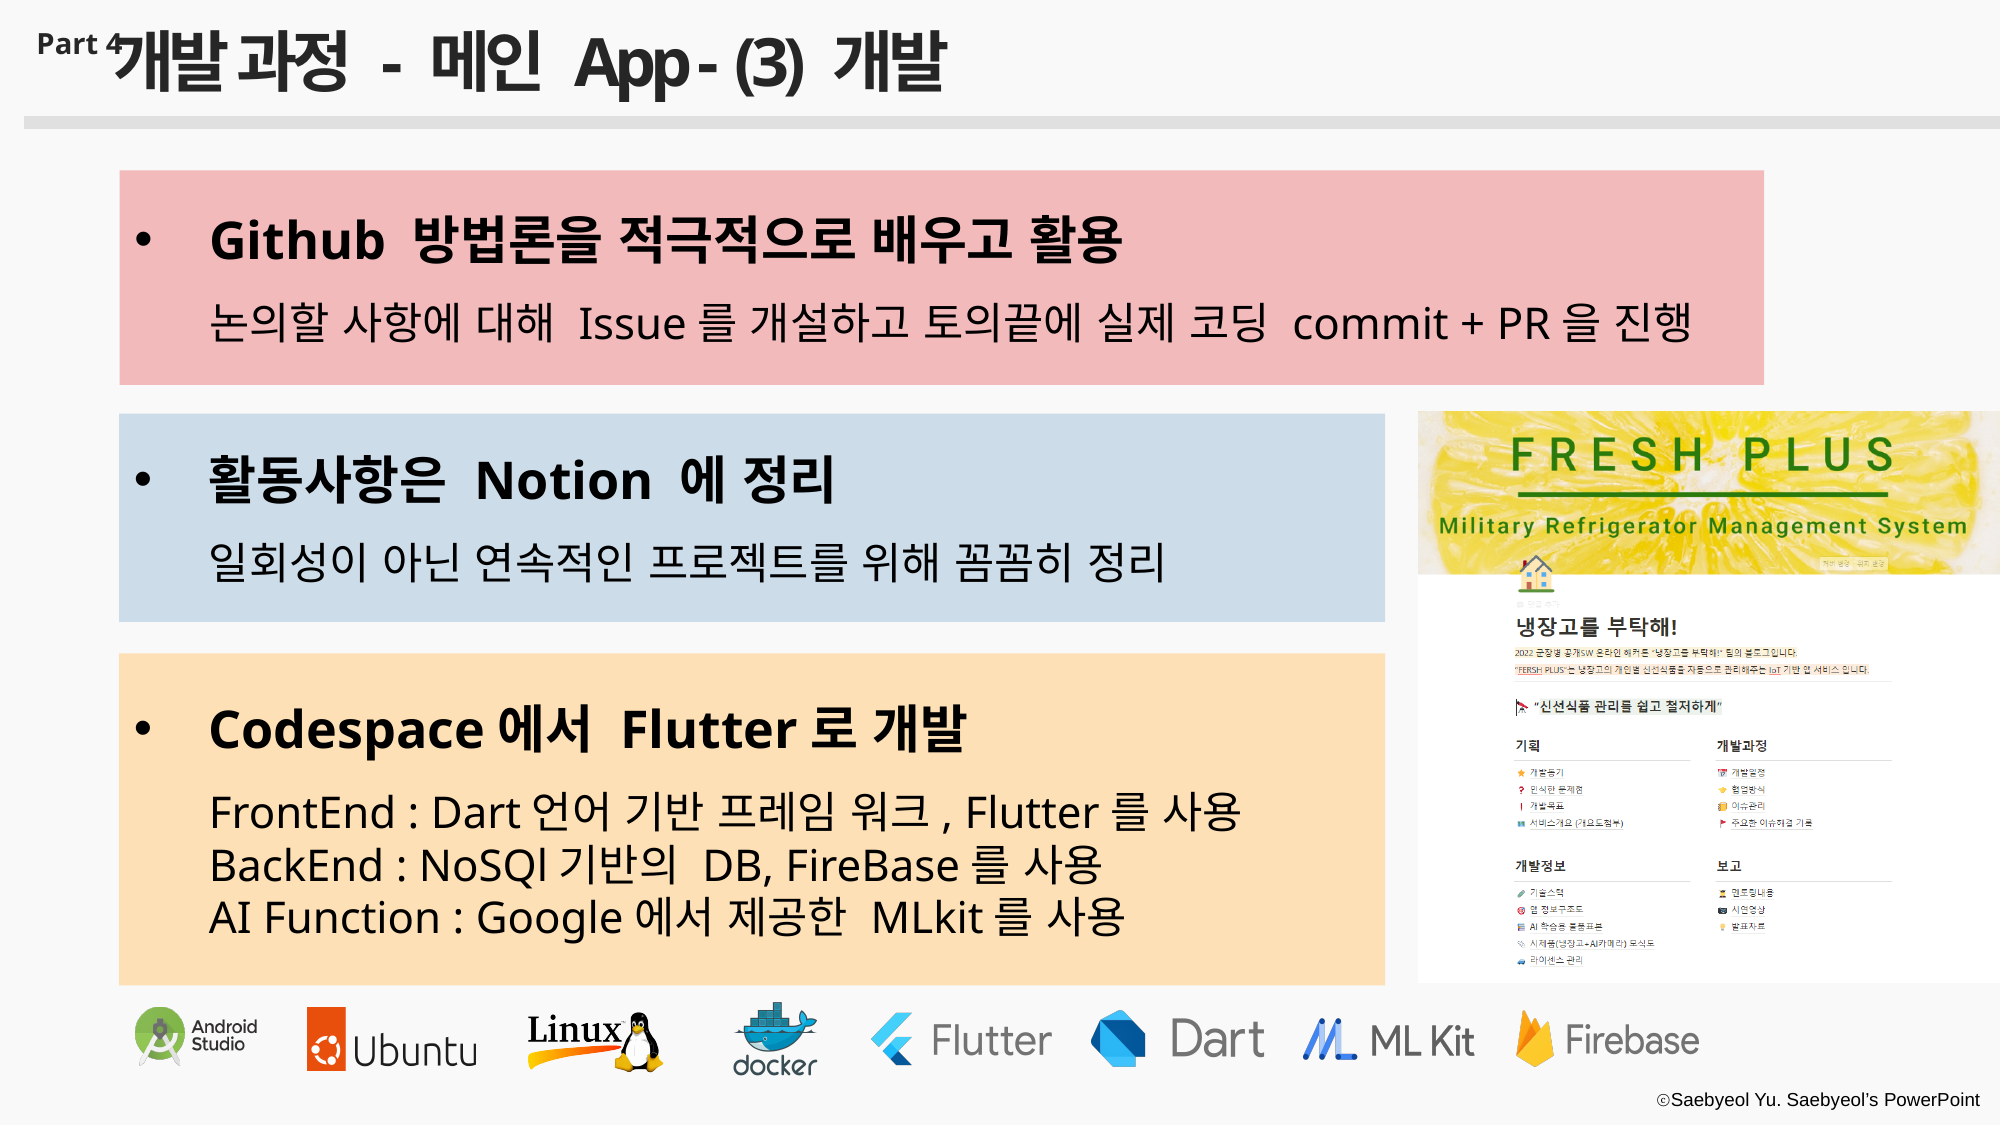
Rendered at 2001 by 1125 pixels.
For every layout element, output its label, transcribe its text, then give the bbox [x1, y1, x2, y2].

text_box 개발 과정 - 메인 App - (3) 개발 [98, 12, 965, 108]
text_box Codespace에서 Flutter로 개발 FrontEnd : Dart언어 기반 프레임 워크, Flutter를 사용 BackEnd : NoSQl기반의 DB, FireBase를 사용 AI Function : Google에서 제공한 MLkit를 사용 [119, 653, 1386, 986]
text_box Part 4 [21, 18, 98, 68]
text_box 활동사항은 Notion 에 정리 일회성이 아닌 연속적인 프로젝트를 위해 꼼꼼히 정리 [119, 413, 1386, 622]
picture [1418, 411, 2000, 983]
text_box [124, 996, 1699, 1081]
text_box Github 방법론을 적극적으로 배우고 활용 논의할 사항에 대해 Issue를 개설하고 토의끝에 실제 코딩 commit + PR을 진행 [119, 170, 1765, 385]
